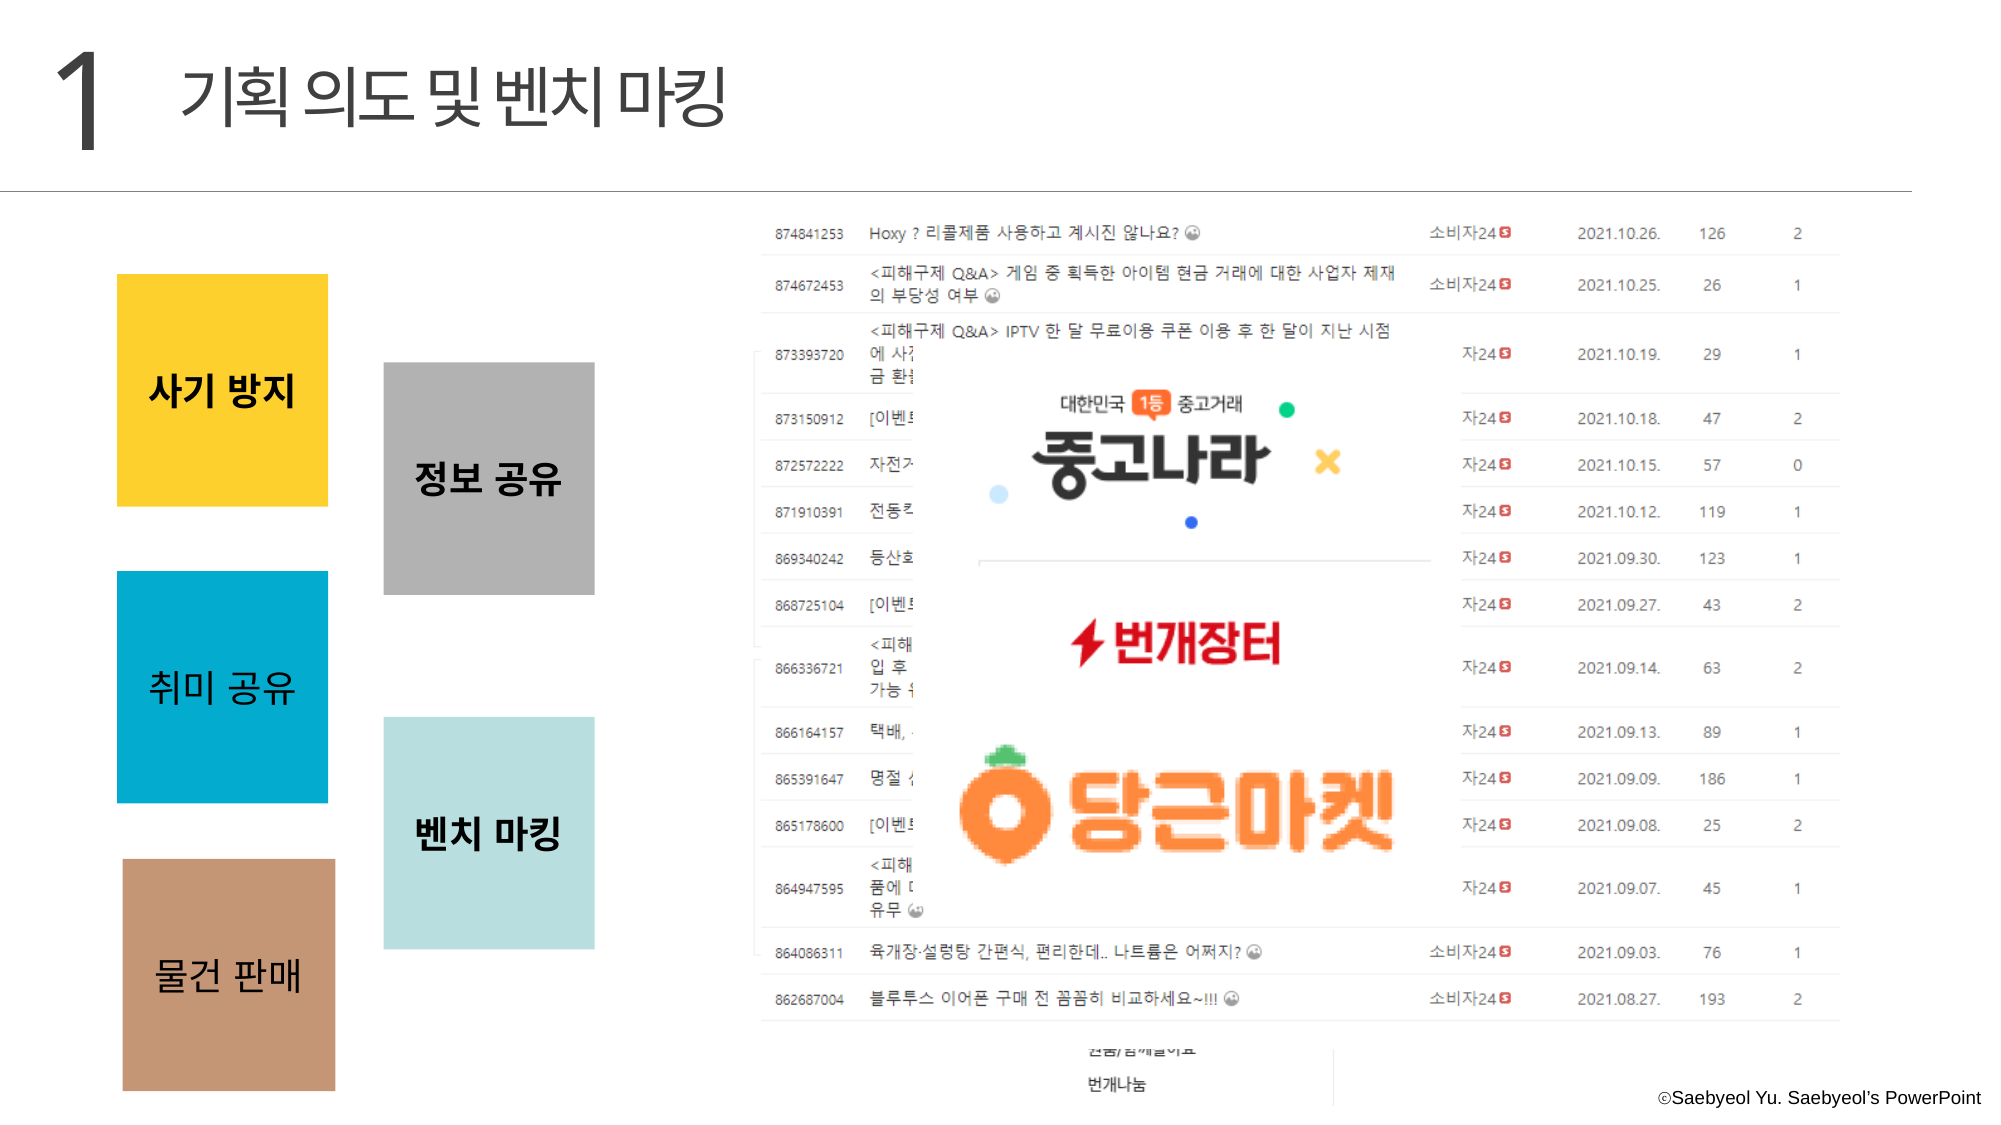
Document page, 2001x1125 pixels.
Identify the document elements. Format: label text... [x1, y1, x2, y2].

text_box 정보 공유 [383, 361, 596, 596]
picture [743, 212, 1867, 1106]
text_box 사기 방지 [116, 273, 329, 508]
text_box 벤치 마킹 [383, 716, 596, 950]
text_box 1 [31, 5, 140, 186]
text_box 기획 의도 및 벤치 마킹 [163, 48, 747, 144]
text_box 취미 공유 [116, 570, 329, 804]
text_box 물건 판매 [122, 858, 336, 1092]
